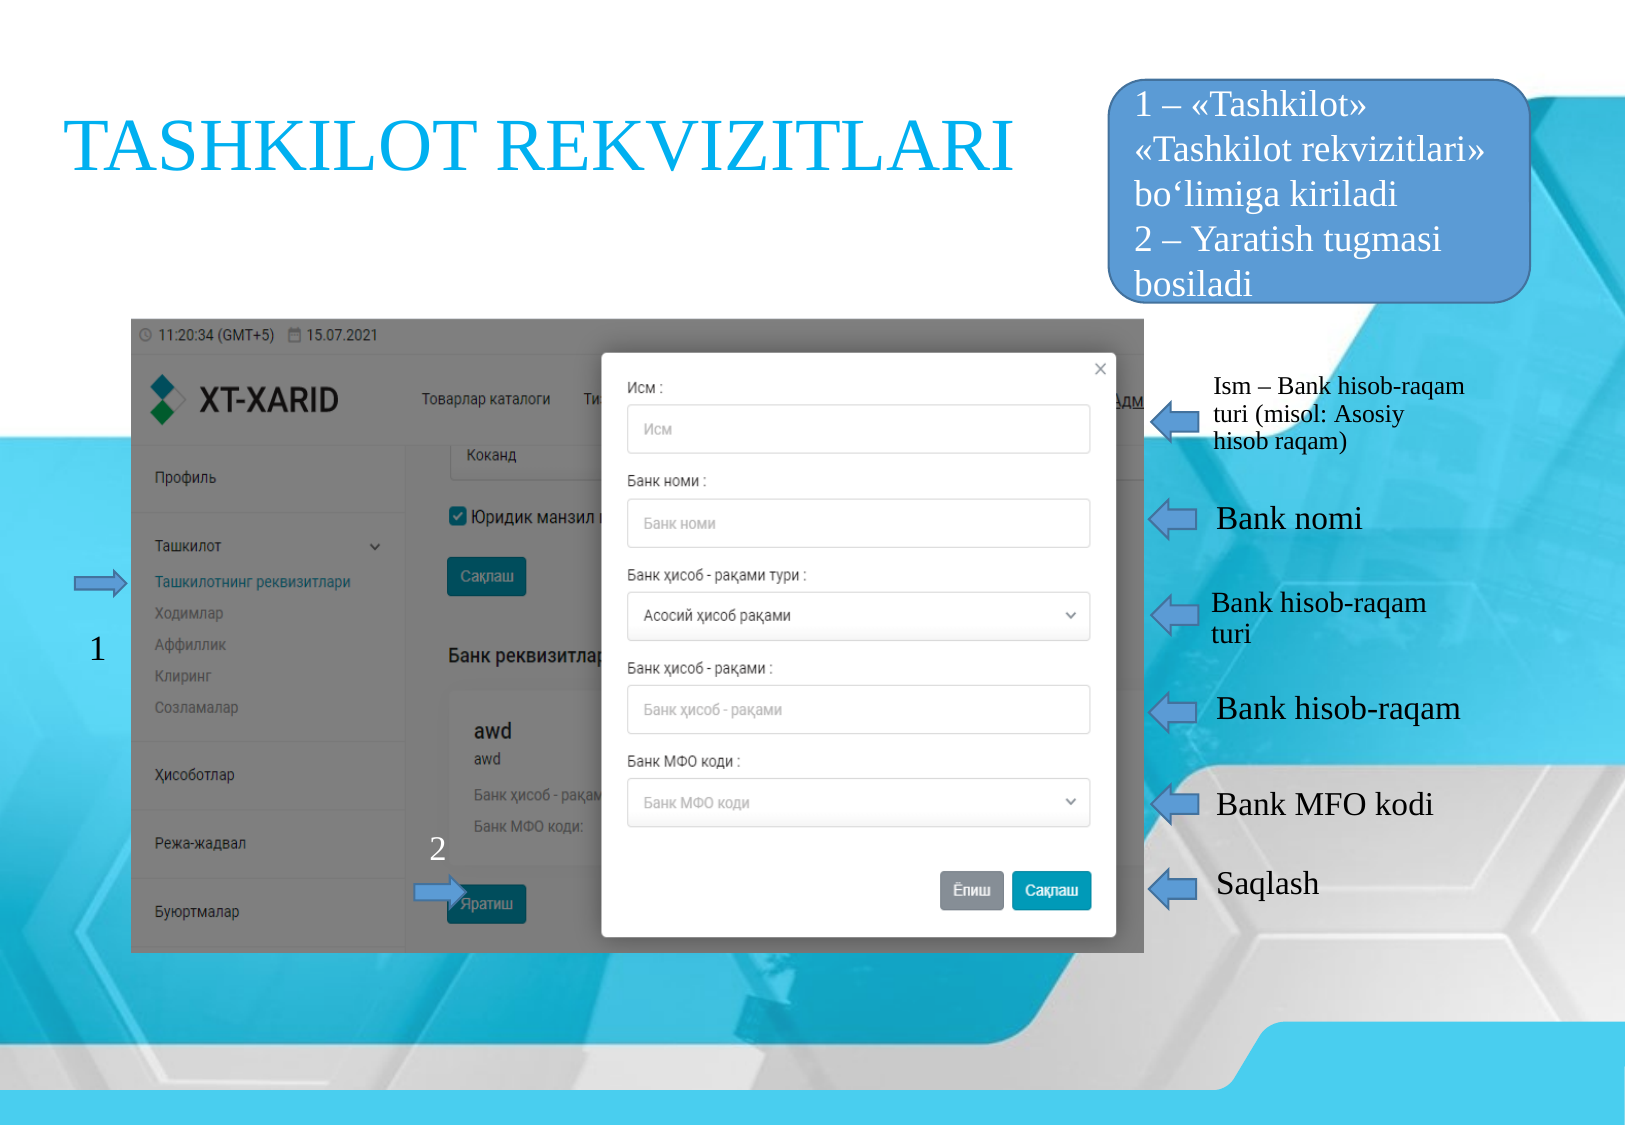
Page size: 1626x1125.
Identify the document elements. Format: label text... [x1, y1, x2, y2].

text_box [1147, 497, 1198, 542]
title TASHKILOT REKVIZITLARI [48, 94, 1114, 198]
text_box Ism – Bank hisob-raqam turi (misol: Asosiy hisob raqam) [1198, 364, 1481, 465]
text_box [1149, 782, 1200, 827]
text_box Bank hisob-raqam [1201, 683, 1483, 762]
text_box Saqlash [1201, 858, 1483, 937]
text_box Bank nomi [1201, 492, 1483, 572]
text_box [73, 568, 128, 599]
text_box [1149, 399, 1198, 444]
text_box 1 – «Tashkilot» «Tashkilot rekvizitlari» bo‘limiga kiriladi 2 – Yaratish tugmasi bosiladi [1107, 78, 1532, 304]
text_box 1 [74, 622, 131, 676]
text_box [1147, 690, 1198, 735]
text_box [1147, 867, 1198, 911]
text_box Bank MFO kodi [1201, 779, 1483, 858]
text_box Bank hisob-raqam turi [1196, 579, 1478, 658]
picture [0, 0, 1625, 1090]
text_box [1149, 593, 1196, 638]
